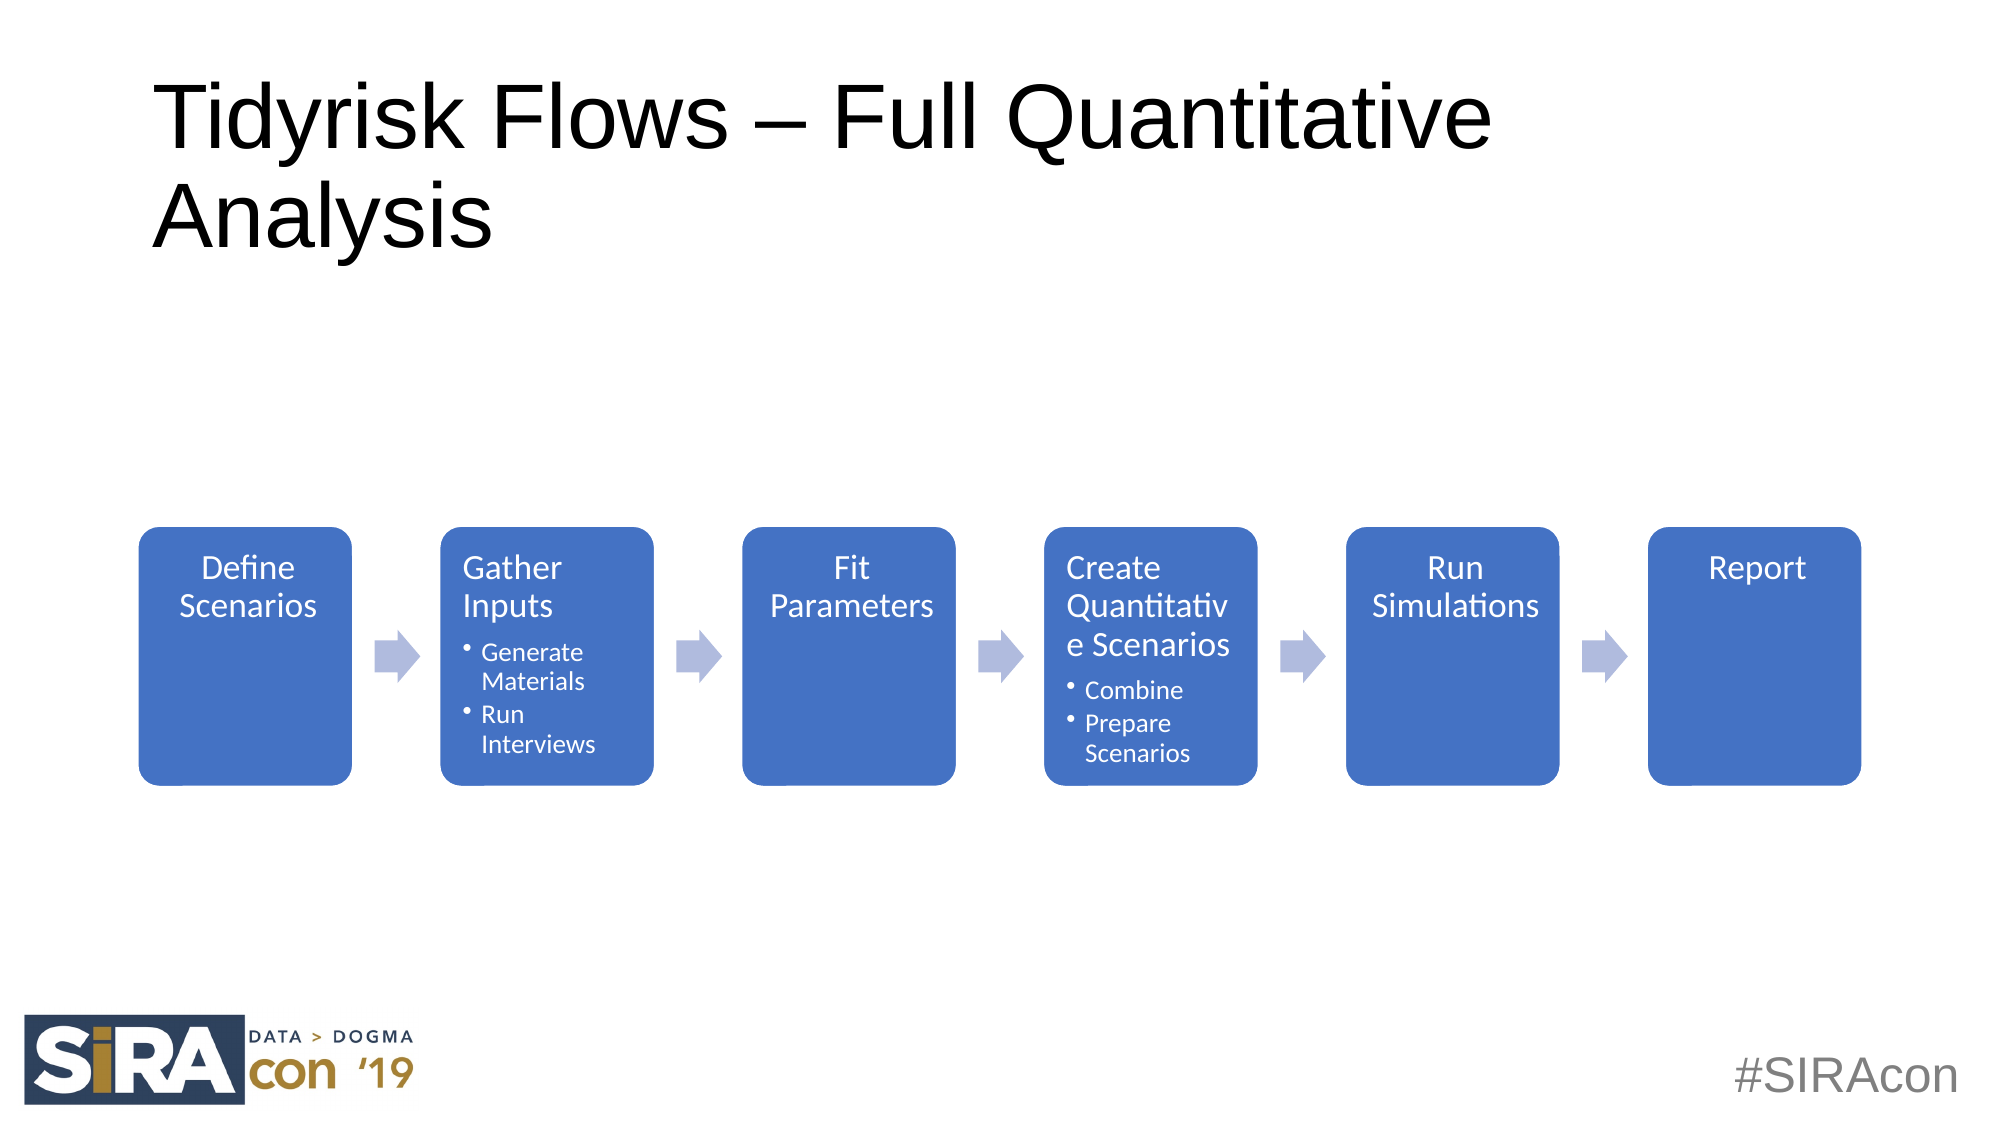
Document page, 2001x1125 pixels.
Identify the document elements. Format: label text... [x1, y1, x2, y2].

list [137, 299, 1863, 1014]
picture [18, 1007, 419, 1111]
title Tidyrisk Flows – Full Quantitative Analysis [137, 59, 1863, 278]
